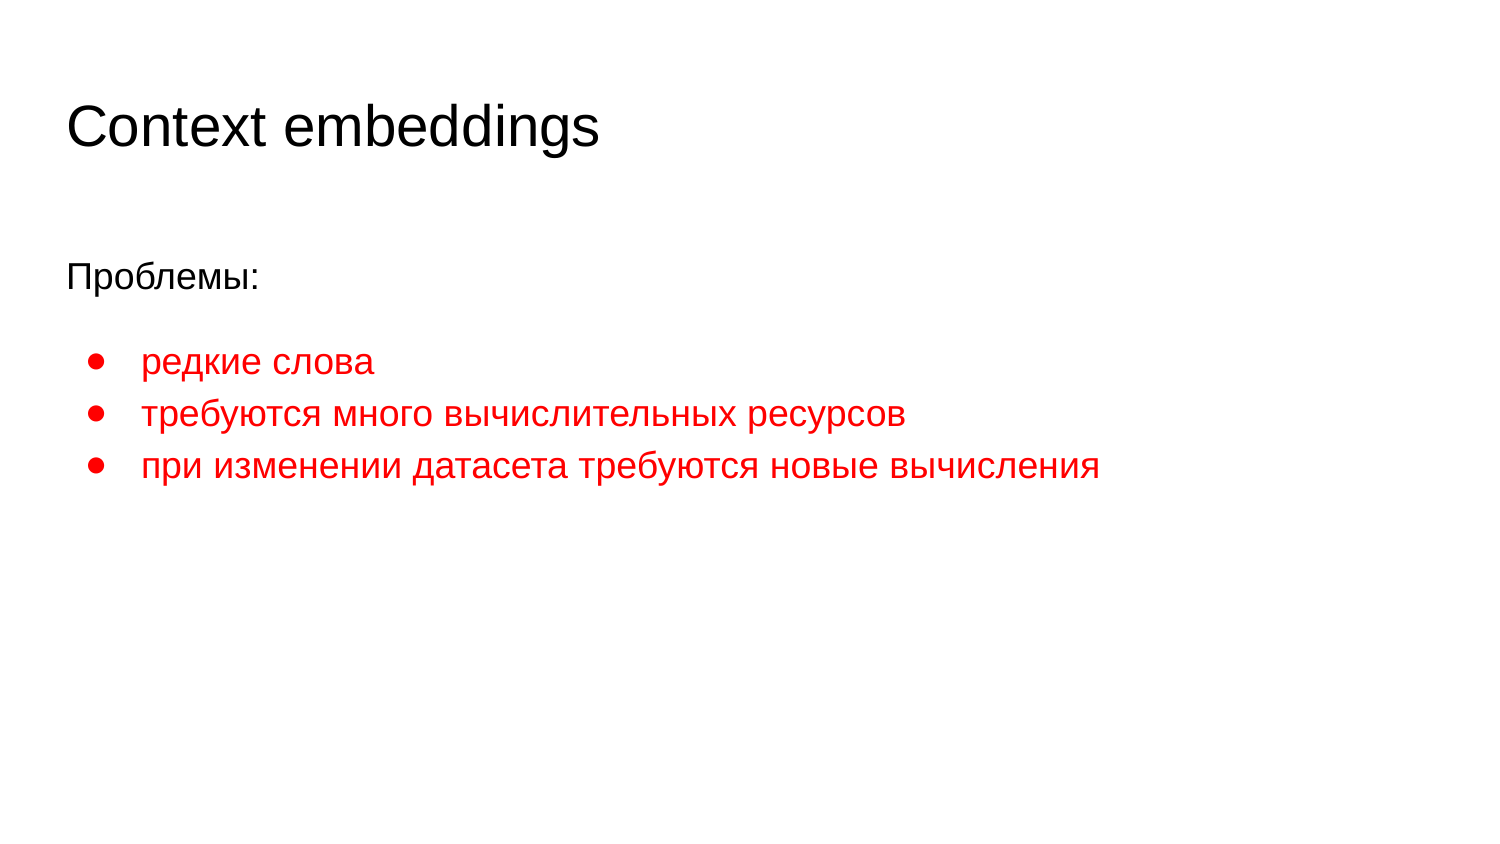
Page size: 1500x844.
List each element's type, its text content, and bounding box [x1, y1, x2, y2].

title Context embeddings [51, 72, 1449, 167]
list Проблемы: редкие слова требуются много вычислительных ресурсов при изменении датасета требуются новые вычисления [51, 230, 1449, 791]
